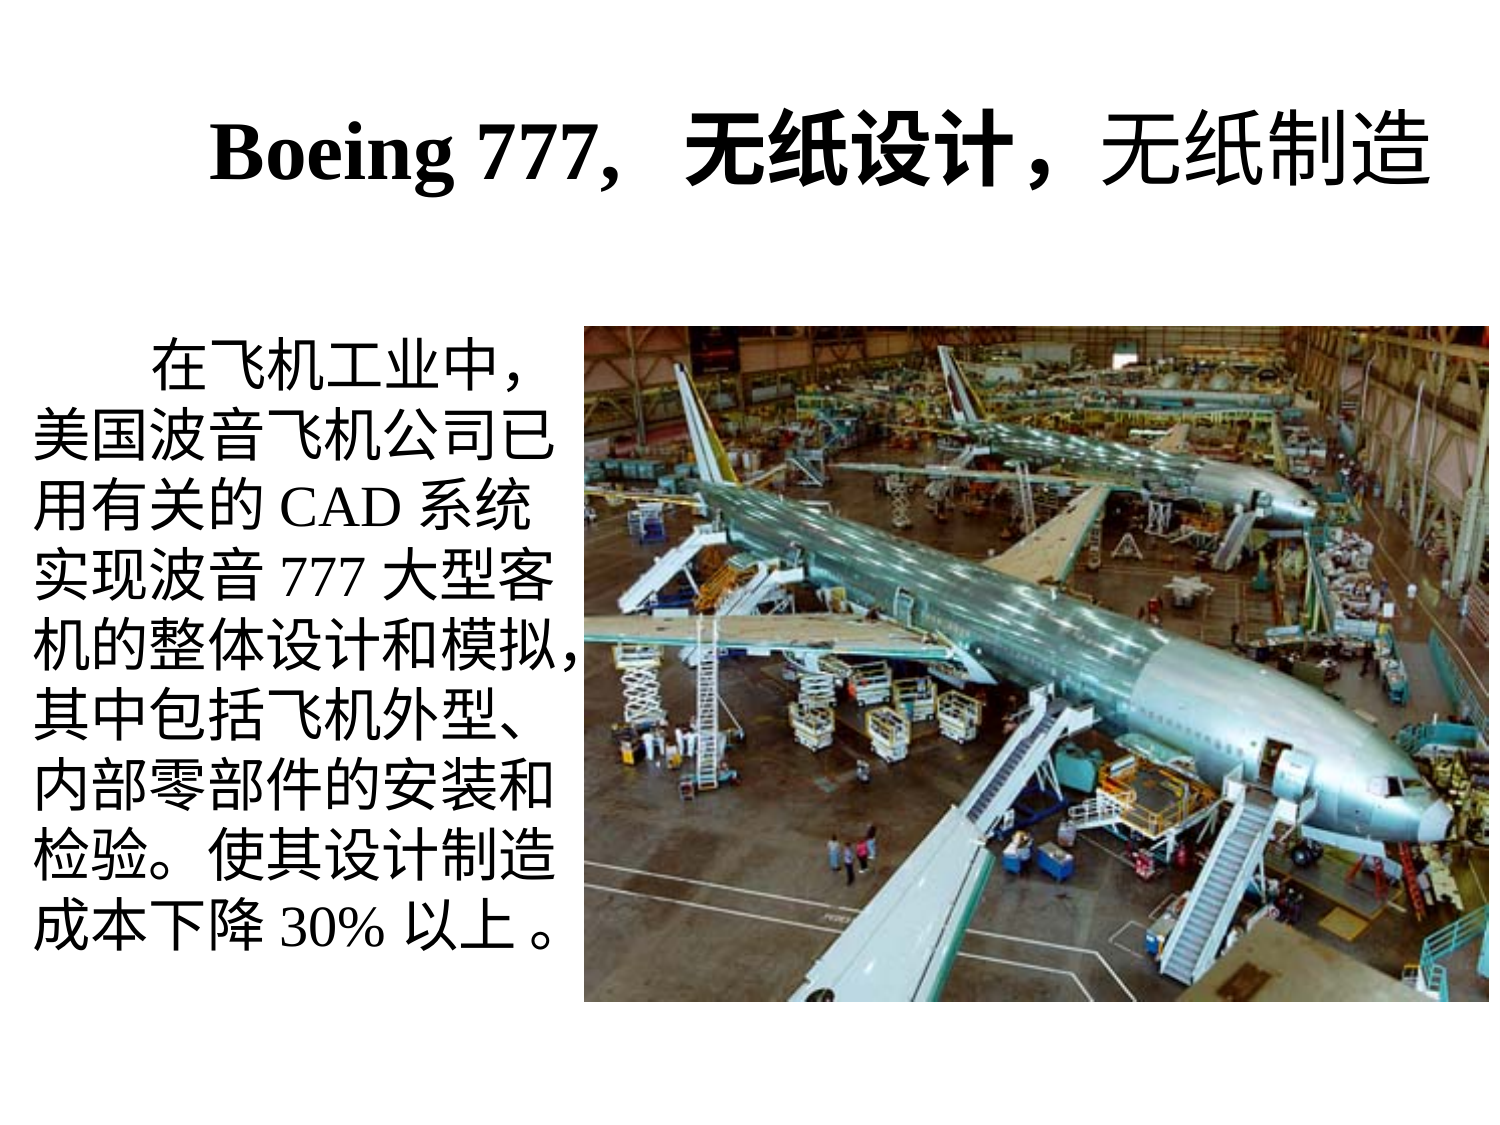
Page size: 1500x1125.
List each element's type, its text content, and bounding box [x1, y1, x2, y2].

text_box 在飞机工业中，美国波音飞机公司已用有关的CAD系统实现波音777大型客机的整体设计和模拟，其中包括飞机外型、内部零部件的安装和检验。使其设计制造成本下降30%以上 。 [17, 320, 573, 1036]
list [584, 325, 1489, 1002]
title Boeing 777, 无纸设计，无纸制造 [194, 88, 1453, 327]
